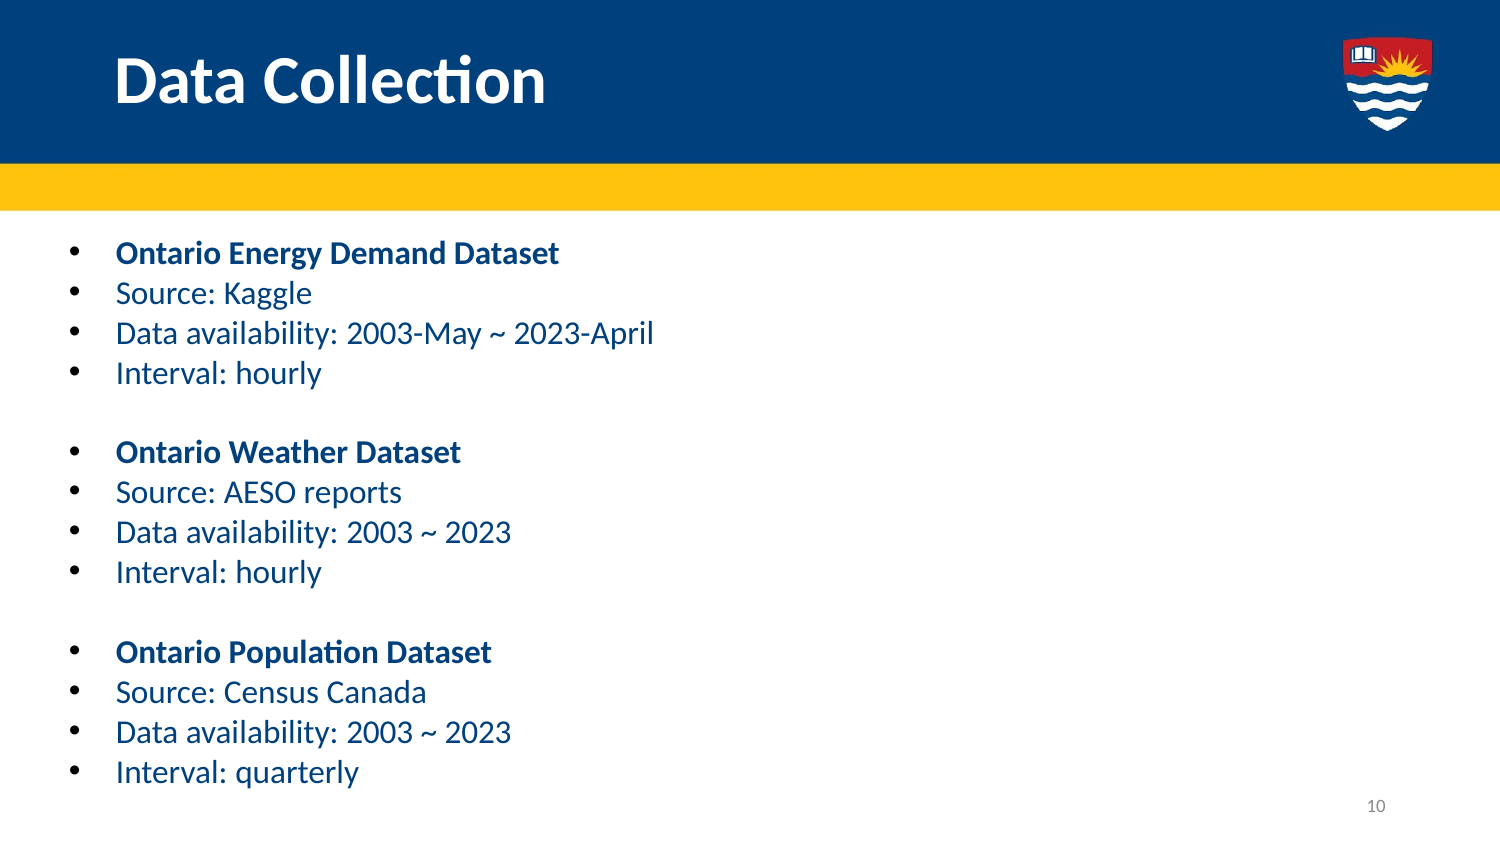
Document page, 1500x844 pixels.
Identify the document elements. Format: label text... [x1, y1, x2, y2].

text_box Ontario Energy Demand Dataset Source: Kaggle Data availability: 2003-May ~ 2023-April Interval: hourly Ontario Weather Dataset Source: AESO reports Data availability: 2003 ~ 2023 Interval: hourly Ontario Population Dataset Source: Census Canada Data availability: 2003 ~ 2023 Interval: quarterly [54, 216, 1461, 844]
slide_number ‹#› [1059, 782, 1397, 827]
title Data Collection [103, 0, 1397, 164]
picture [0, 0, 1500, 844]
